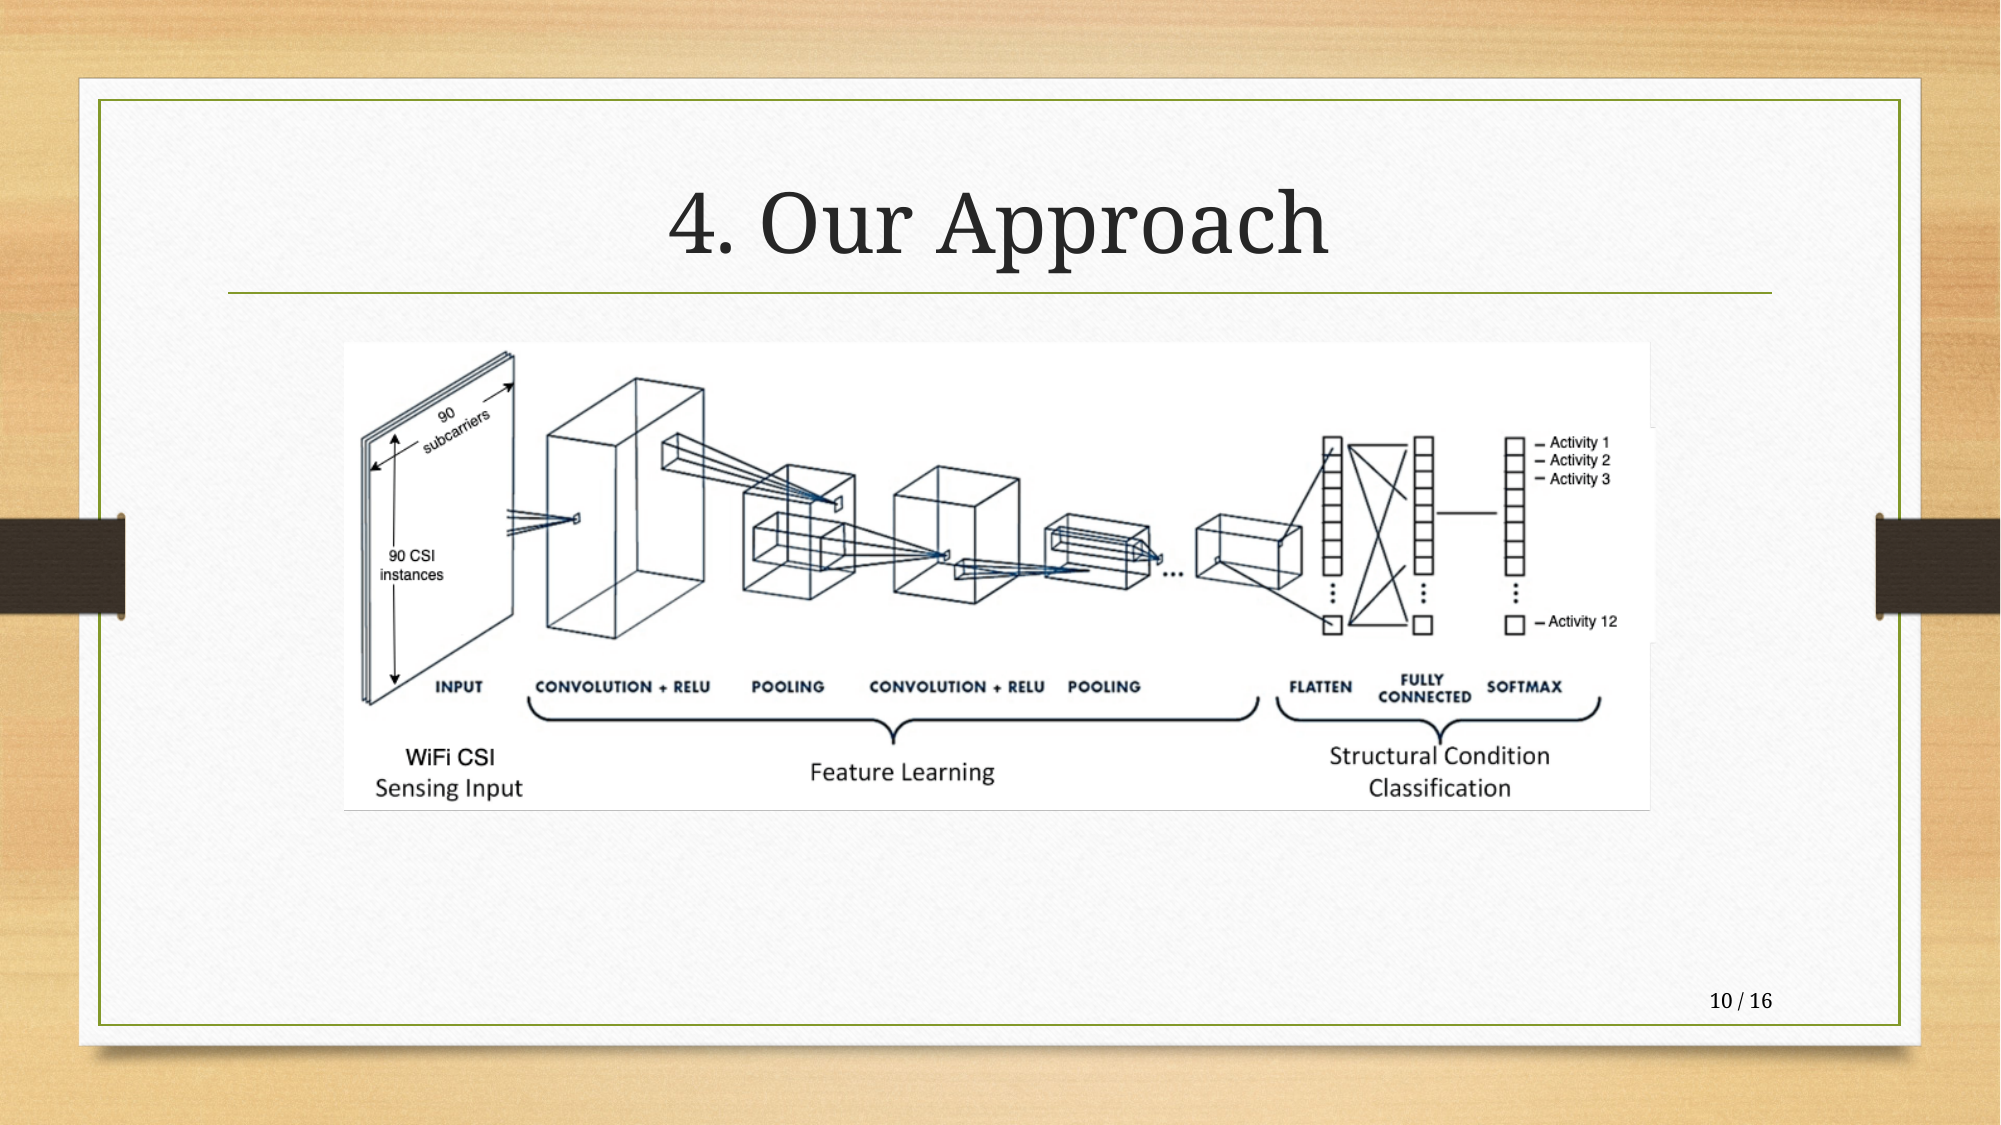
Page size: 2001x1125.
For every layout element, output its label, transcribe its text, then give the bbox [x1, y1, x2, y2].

title 4. Our Approach [212, 161, 1788, 278]
slide_number 10 / 16 [1687, 979, 1788, 1025]
picture [0, 0, 2001, 1125]
